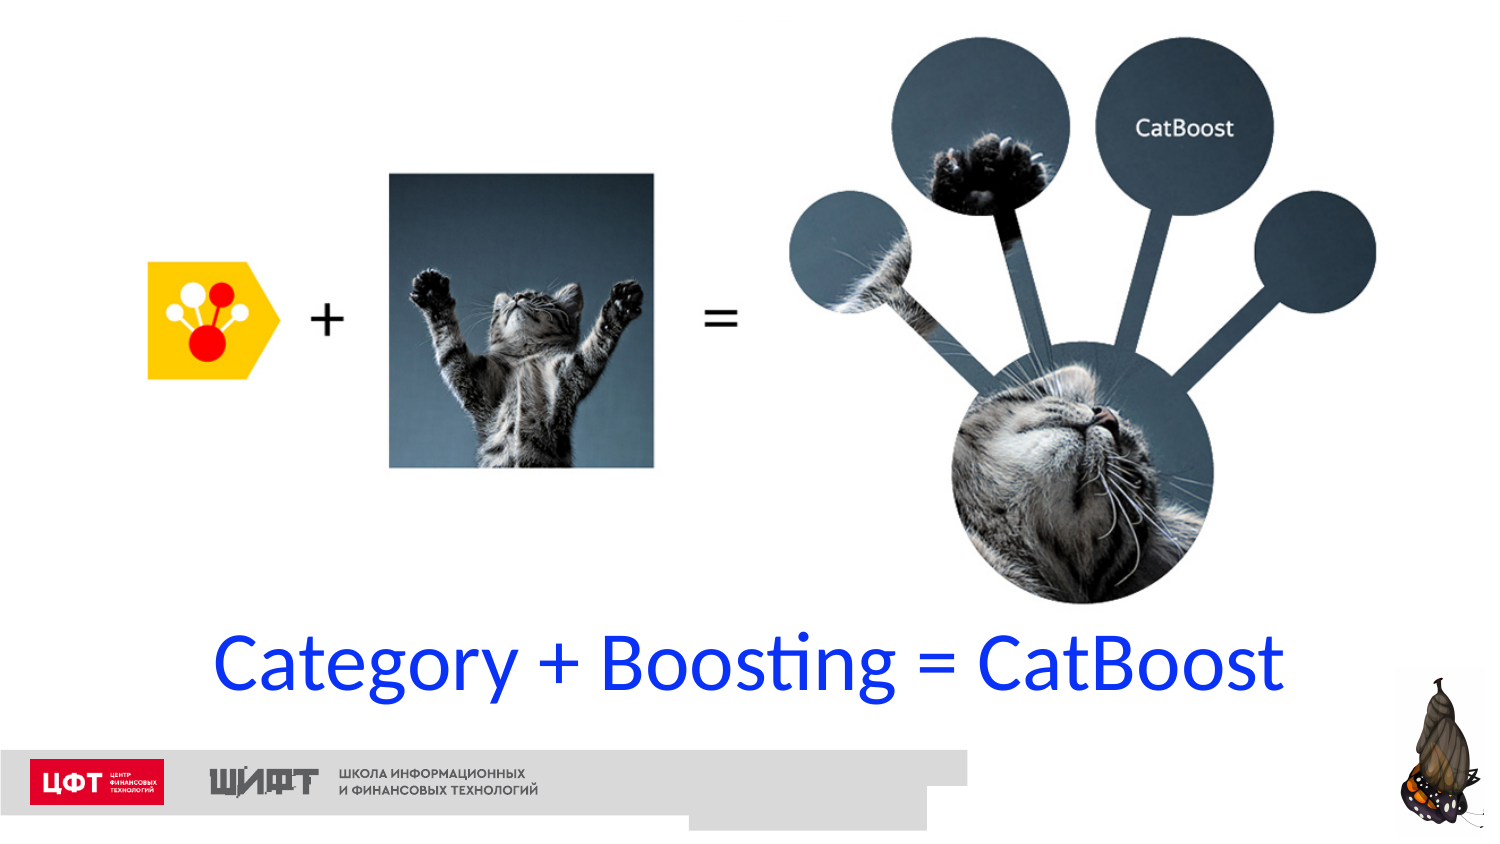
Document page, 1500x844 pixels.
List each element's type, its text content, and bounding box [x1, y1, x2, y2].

picture [1396, 667, 1484, 835]
picture [30, 759, 164, 805]
picture [82, 20, 1442, 634]
title Category + Boosting = CatBoost [103, 642, 1397, 762]
